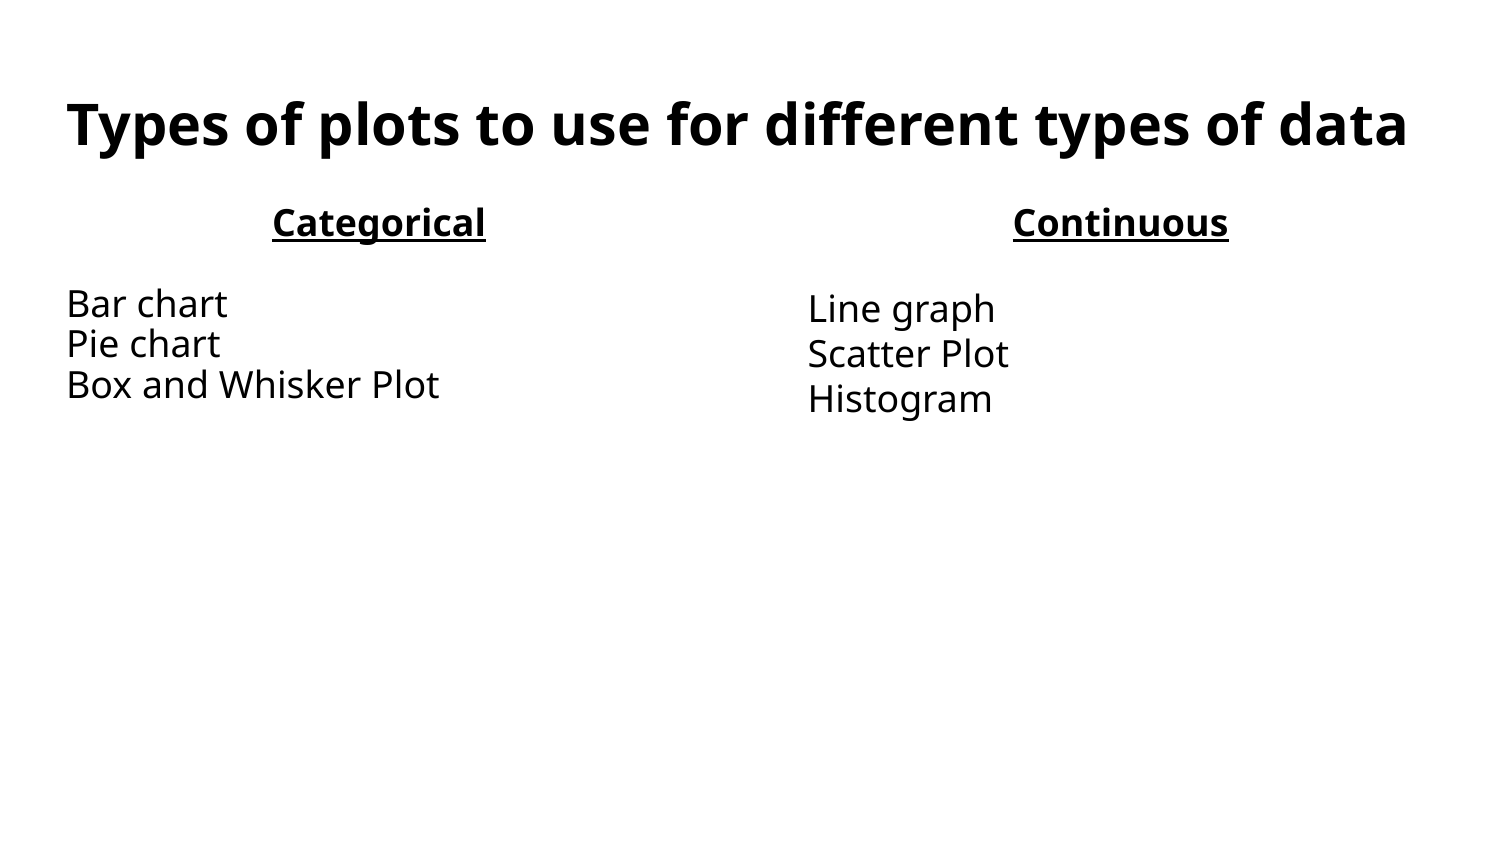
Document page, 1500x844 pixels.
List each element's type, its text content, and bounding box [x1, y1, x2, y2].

title Types of plots to use for different types of data [51, 72, 1449, 176]
list Continuous Line graph Scatter Plot Histogram [792, 189, 1449, 750]
list Categorical Bar chart Pie chart Box and Whisker Plot [51, 189, 708, 750]
